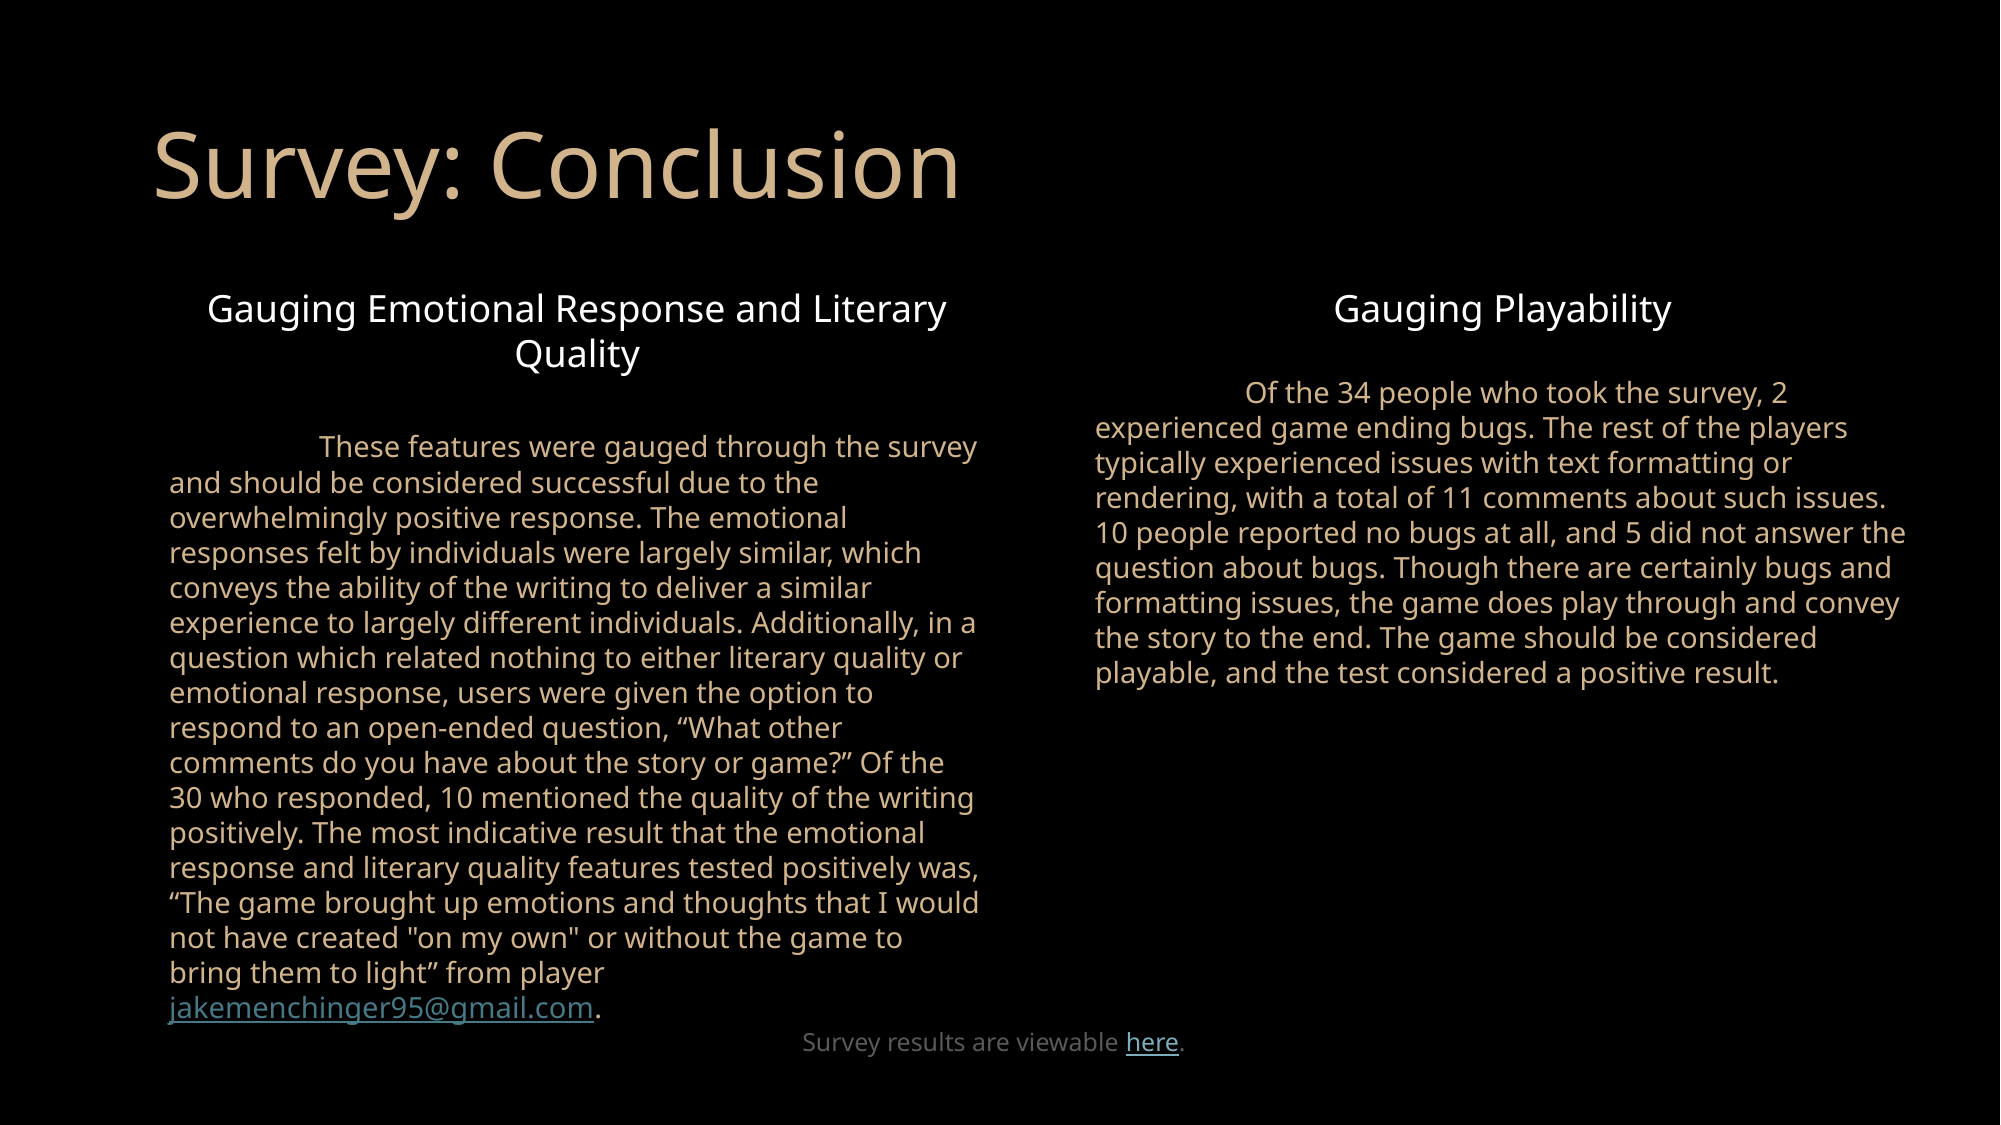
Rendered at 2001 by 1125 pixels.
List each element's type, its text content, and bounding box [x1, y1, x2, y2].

text_box Gauging Playability Of the 34 people who took the survey, 2 experienced game ending bugs. The rest of the players typically experienced issues with text formatting or rendering, with a total of 11 comments about such issues. 10 people reported no bugs at all, and 5 did not answer the question about bugs. Though there are certainly bugs and formatting issues, the game does play through and convey the story to the end. The game should be considered playable, and the test considered a positive result. [1080, 277, 1926, 697]
text_box Gauging Emotional Response and Literary Quality These features were gauged through the survey and should be considered successful due to the overwhelmingly positive response. The emotional responses felt by individuals were largely similar, which conveys the ability of the writing to deliver a similar experience to largely different individuals. Additionally, in a question which related nothing to either literary quality or emotional response, users were given the option to respond to an open-ended question, “What other comments do you have about the story or game?” Of the 30 who responded, 10 mentioned the quality of the writing positively. The most indicative result that the emotional response and literary quality features tested positively was, “The game brought up emotions and thoughts that I would not have created "on my own" or without the game to bring them to light” from player jakemenchinger95@gmail.com. [154, 277, 1000, 1037]
title Survey: Conclusion [137, 59, 1863, 278]
text_box Survey results are viewable here. [787, 1019, 1213, 1069]
